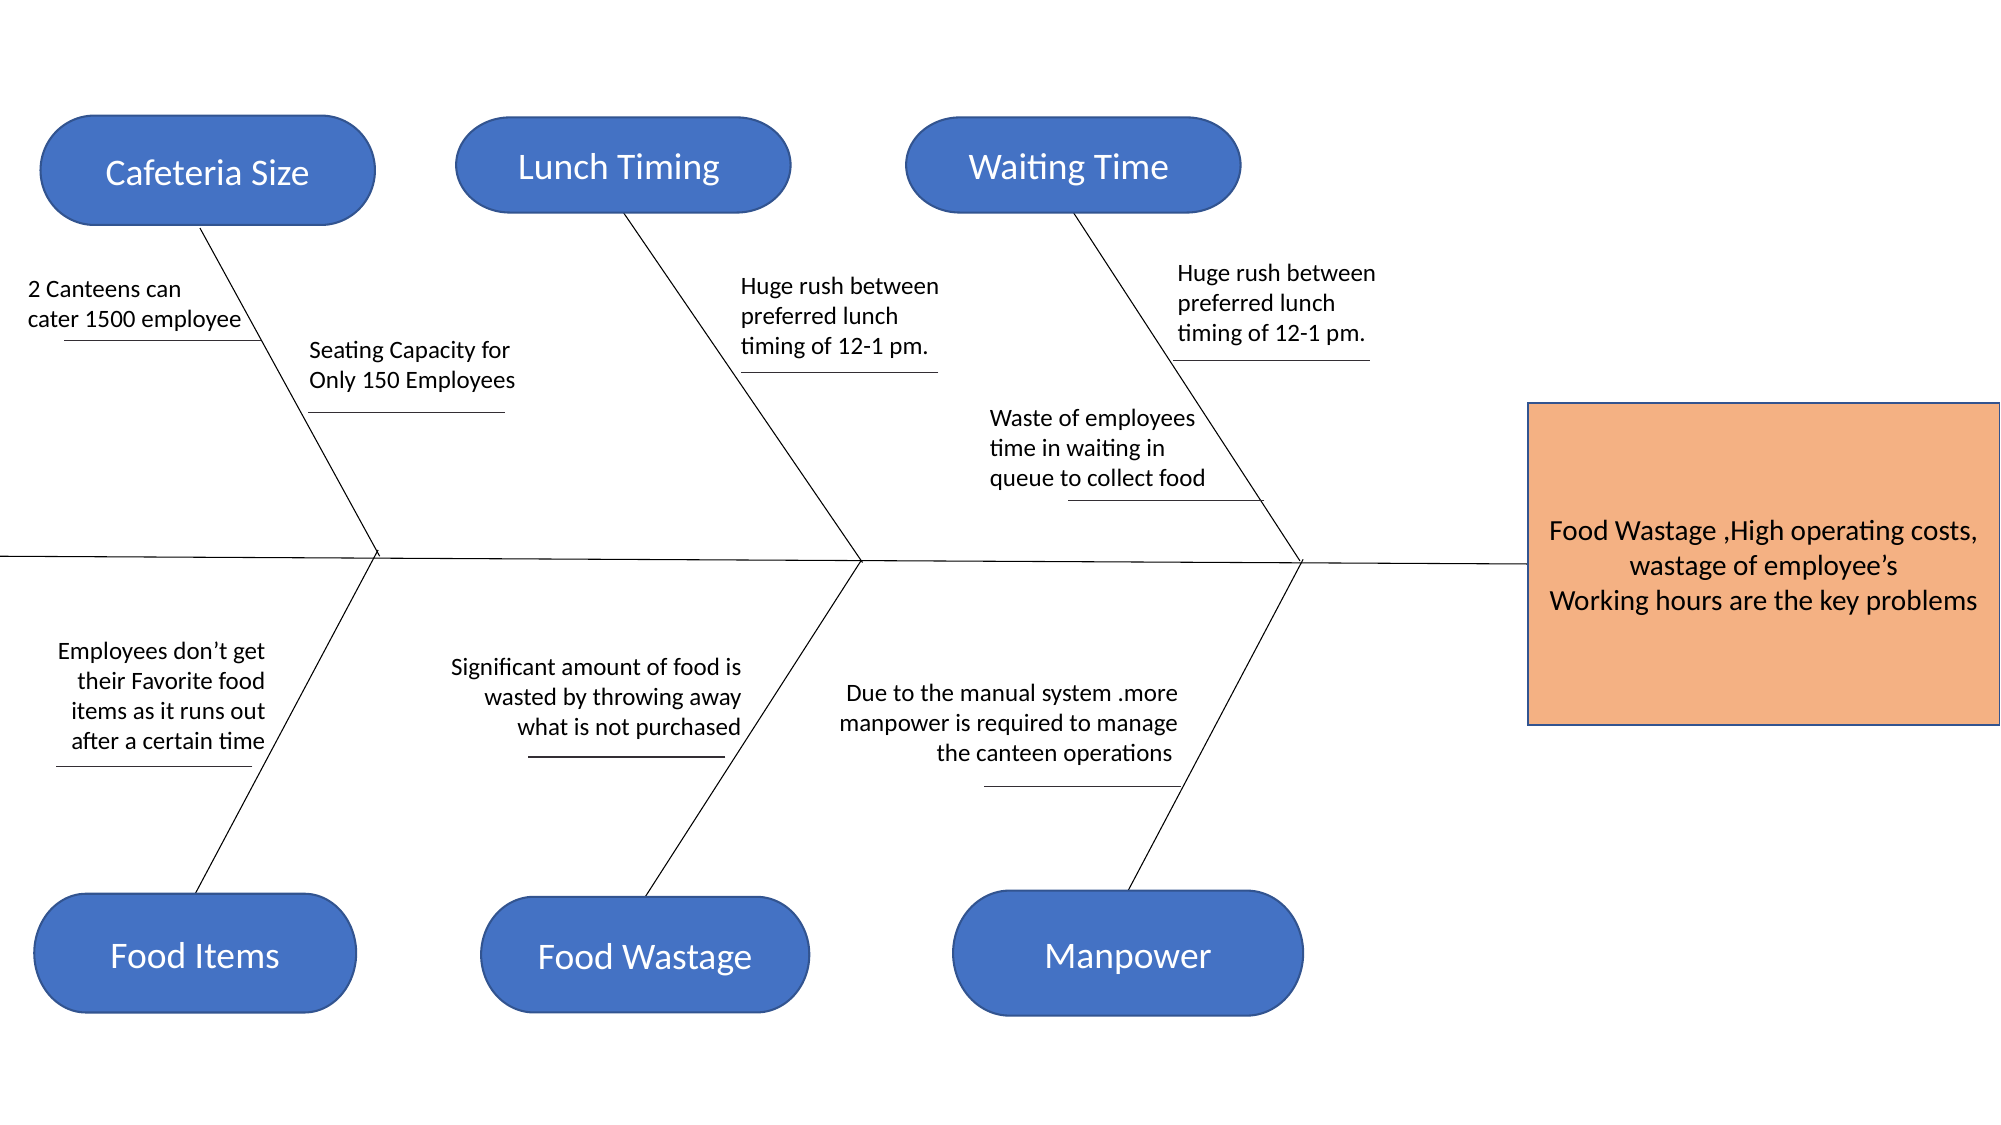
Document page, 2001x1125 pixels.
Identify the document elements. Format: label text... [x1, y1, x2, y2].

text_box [1128, 559, 1304, 891]
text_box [861, 556, 1128, 564]
text_box Manpower [952, 889, 1305, 1017]
text_box Significant amount of food is wasted by throwing away what is not purchased [419, 642, 645, 748]
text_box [623, 212, 863, 563]
text_box Seating Capacity for Only 150 Employees [380, 326, 551, 402]
text_box Food Wastage ,High operating costs, wastage of employee’s Working hours are the key problems [1527, 402, 2000, 726]
text_box Employees don’t get their Favorite food items as it runs out after a certain time [21, 627, 195, 762]
text_box Food Wastage [480, 895, 811, 1014]
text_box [379, 556, 645, 564]
text_box 2 Canteens can cater 1500 employee [13, 264, 199, 340]
text_box Waiting Time [905, 116, 1242, 214]
text_box Cafeteria Size [39, 114, 376, 226]
text_box Waste of employees time in waiting in queue to collect food [974, 393, 1073, 499]
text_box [195, 549, 379, 894]
text_box Huge rush between preferred lunch timing of 12-1 pm. [1300, 249, 1420, 354]
text_box Lunch Timing [455, 116, 792, 214]
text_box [0, 556, 195, 564]
text_box Food Items [33, 892, 358, 1014]
text_box Huge rush between preferred lunch timing of 12-1 pm. [863, 262, 983, 367]
text_box Due to the manual system .more manpower is required to manage the canteen operations [861, 669, 1128, 775]
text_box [645, 560, 861, 897]
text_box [1300, 556, 1528, 564]
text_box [1073, 212, 1300, 561]
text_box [199, 228, 380, 557]
